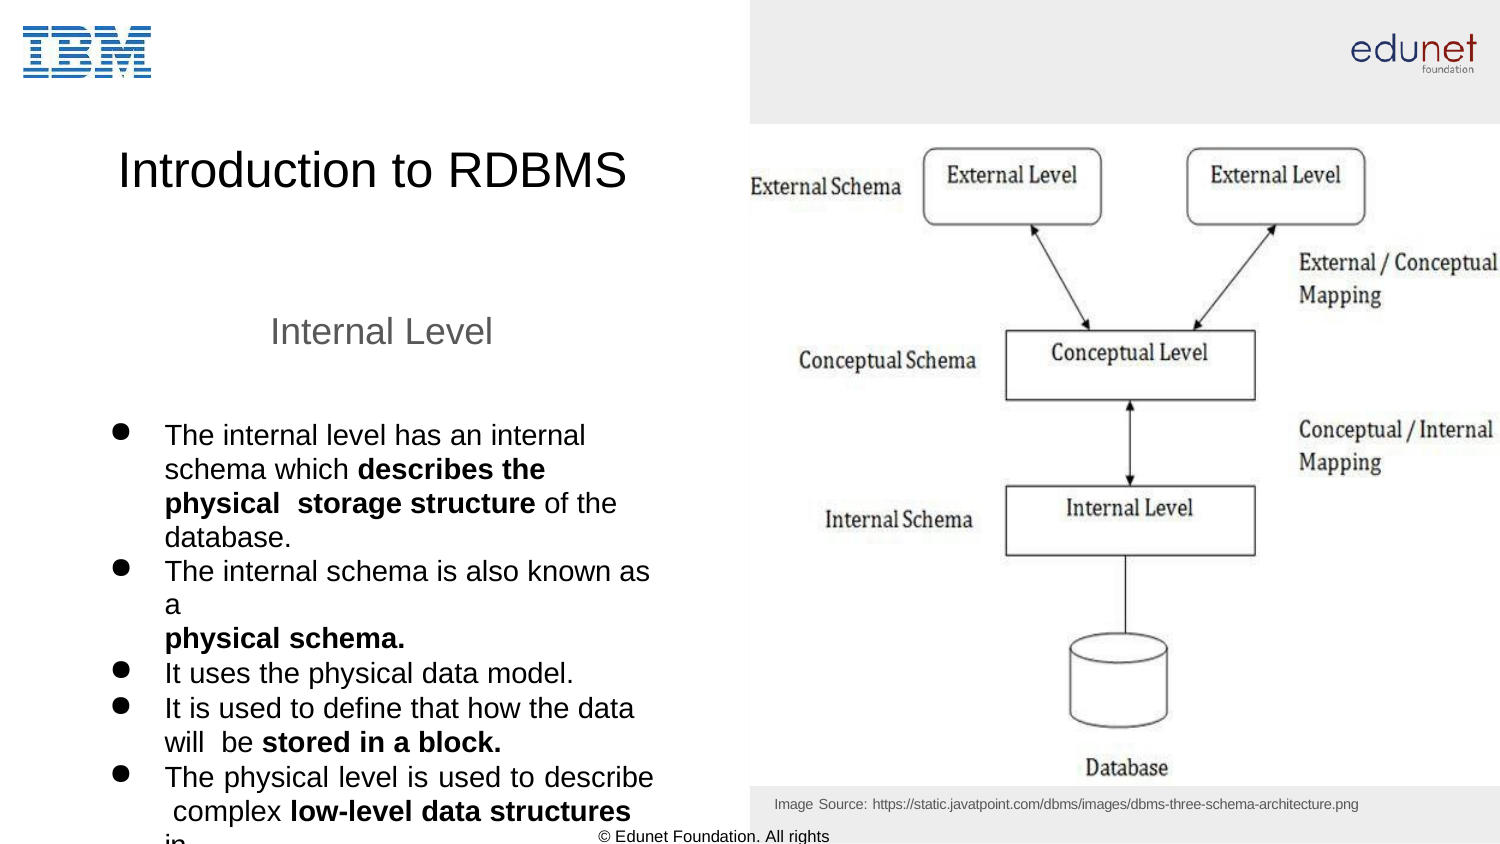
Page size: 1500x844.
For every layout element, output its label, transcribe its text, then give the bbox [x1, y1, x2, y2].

footer © Edunet Foundation. All rights reserved. [596, 825, 744, 844]
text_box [749, 0, 1500, 844]
picture [23, 26, 151, 78]
text_box Internal Level The internal level has an internal schema which describes the physical storage structure of the database. The internal schema is also known as a physical schema. It uses the physical data model. It is used to define that how the data will be stored in a block. The physical level is used to describe complex low-level data structures in detail. [107, 305, 681, 844]
title Introduction to RDBMS [115, 135, 630, 279]
